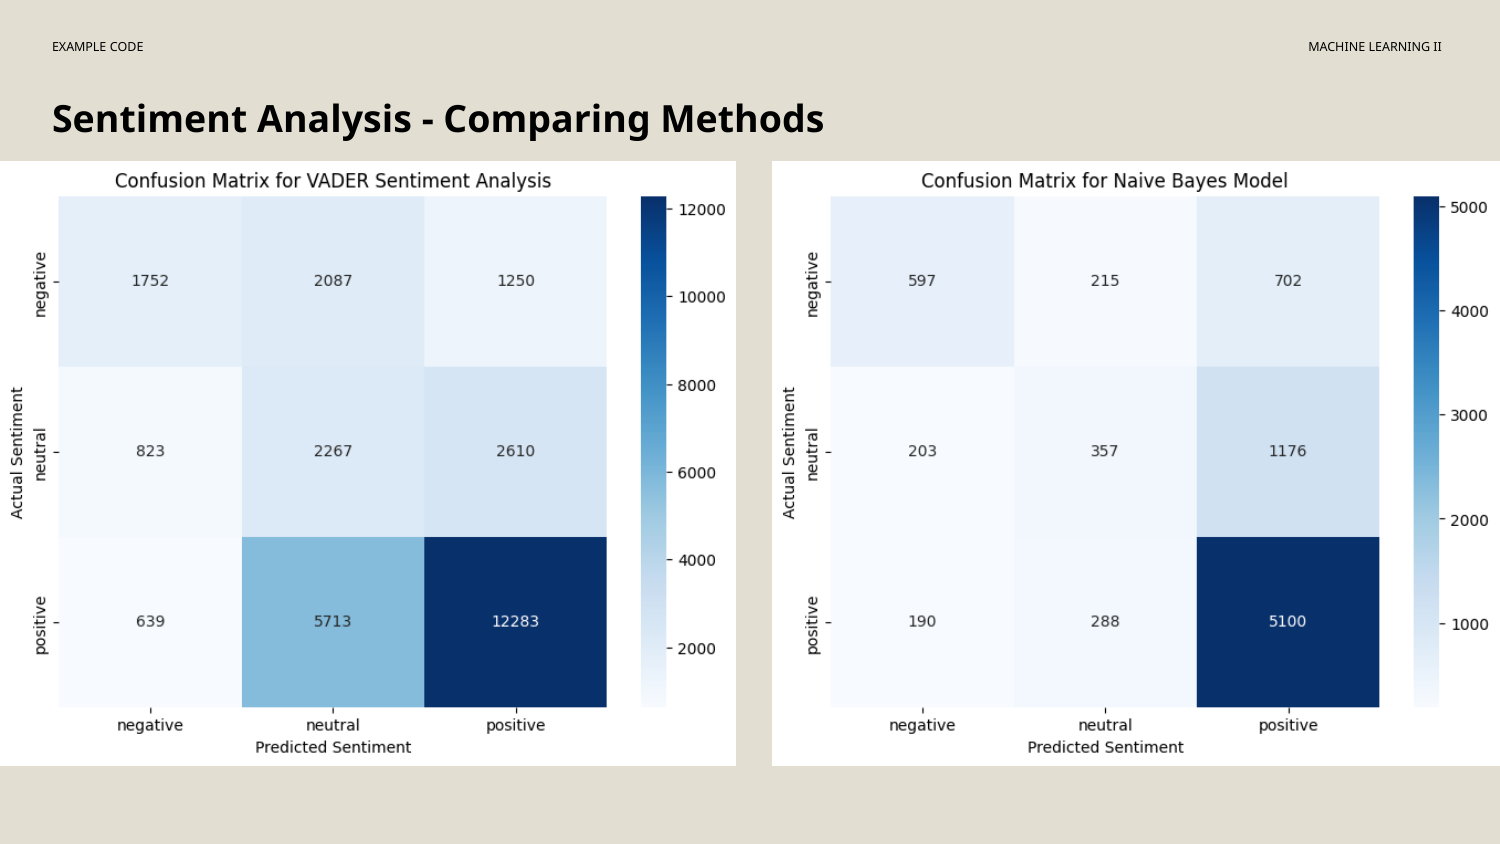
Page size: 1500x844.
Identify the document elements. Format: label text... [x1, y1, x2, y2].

title EXAMPLE CODE [37, 26, 308, 67]
title MACHINE LEARNING II [1186, 26, 1457, 67]
title Sentiment Analysis - Comparing Methods [37, 88, 1096, 162]
picture [0, 161, 737, 766]
picture [772, 161, 1500, 766]
